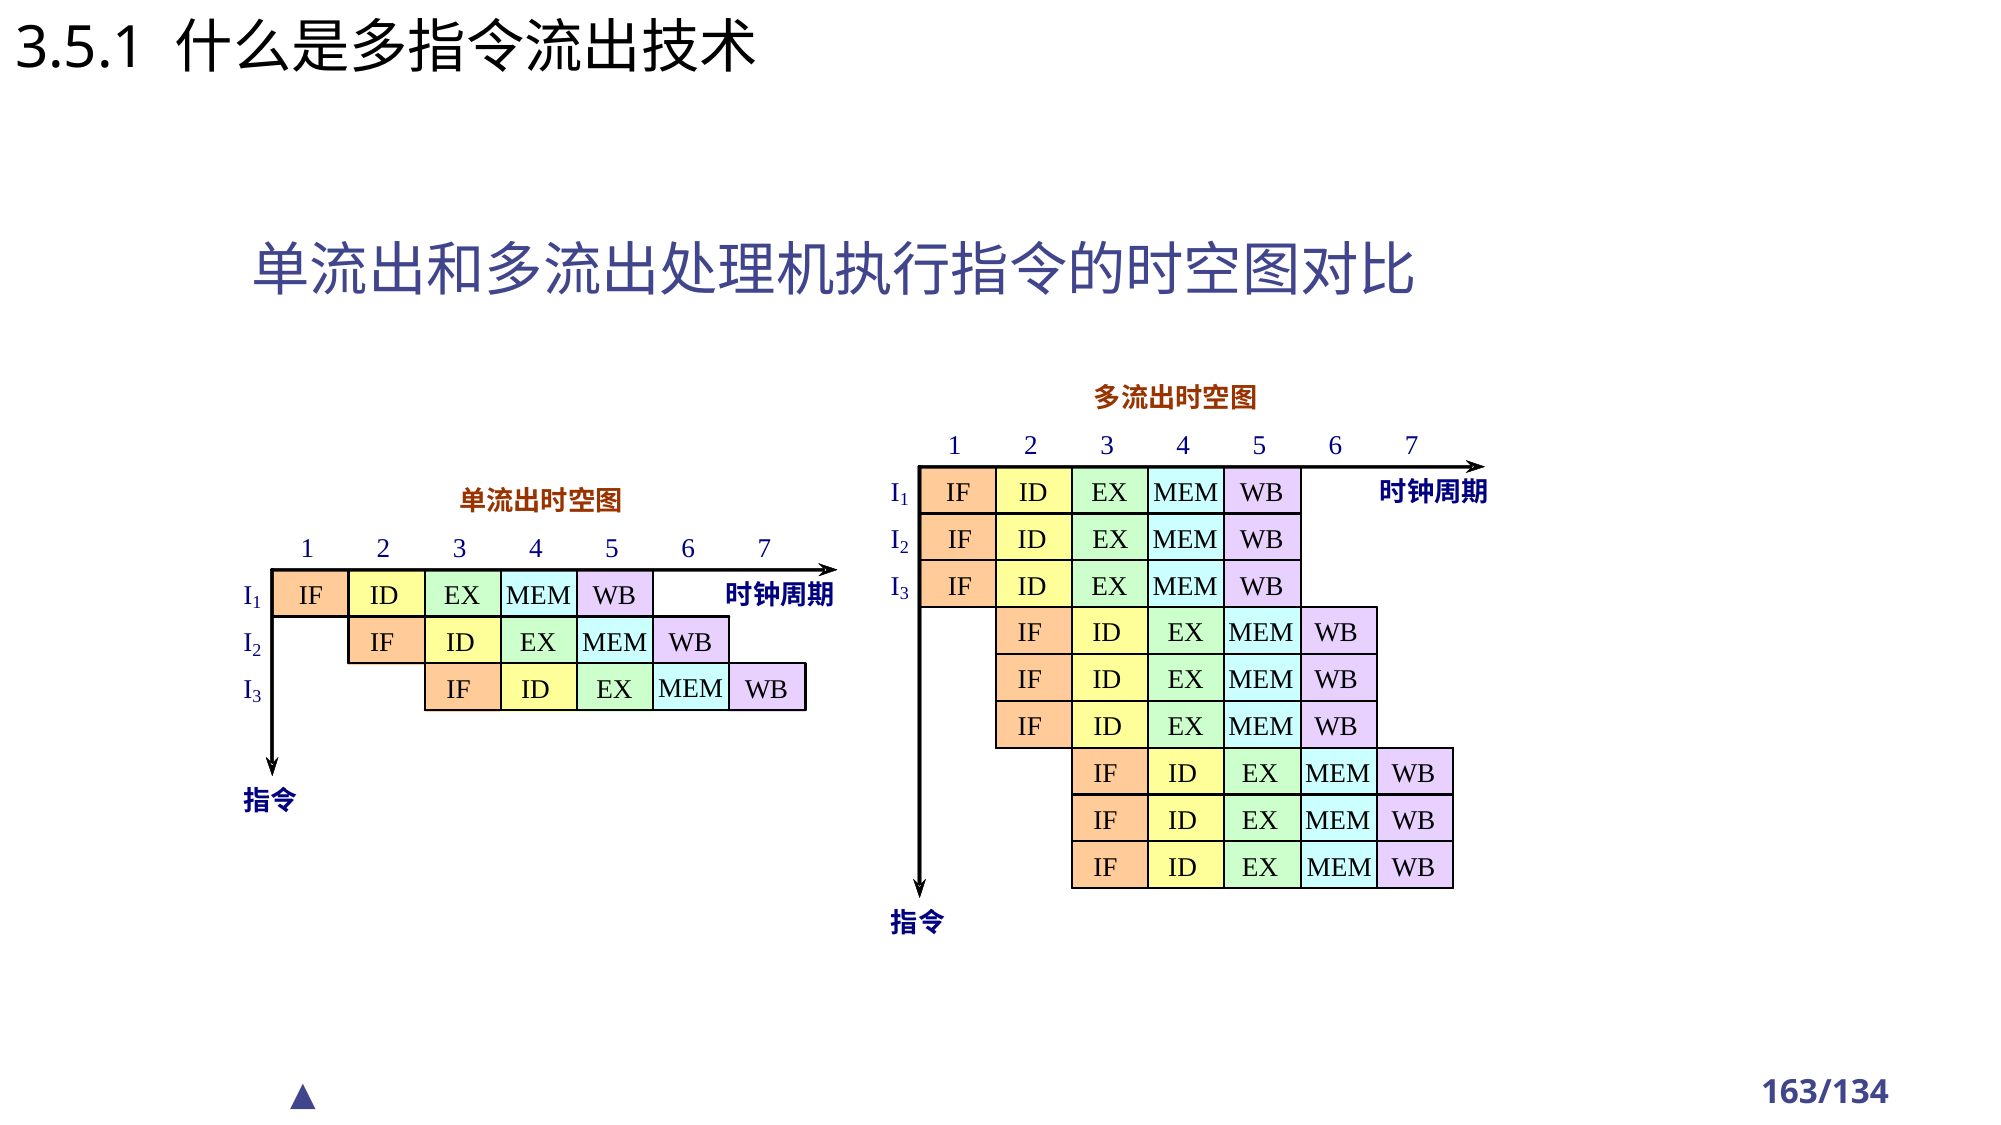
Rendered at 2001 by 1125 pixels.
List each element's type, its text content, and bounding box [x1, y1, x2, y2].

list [233, 363, 1504, 955]
text_box 单流出和多流出处理机执行指令的时空图对比 [162, 210, 1445, 310]
text_box 3.5.1 什么是多指令流出技术 [0, 0, 1263, 97]
